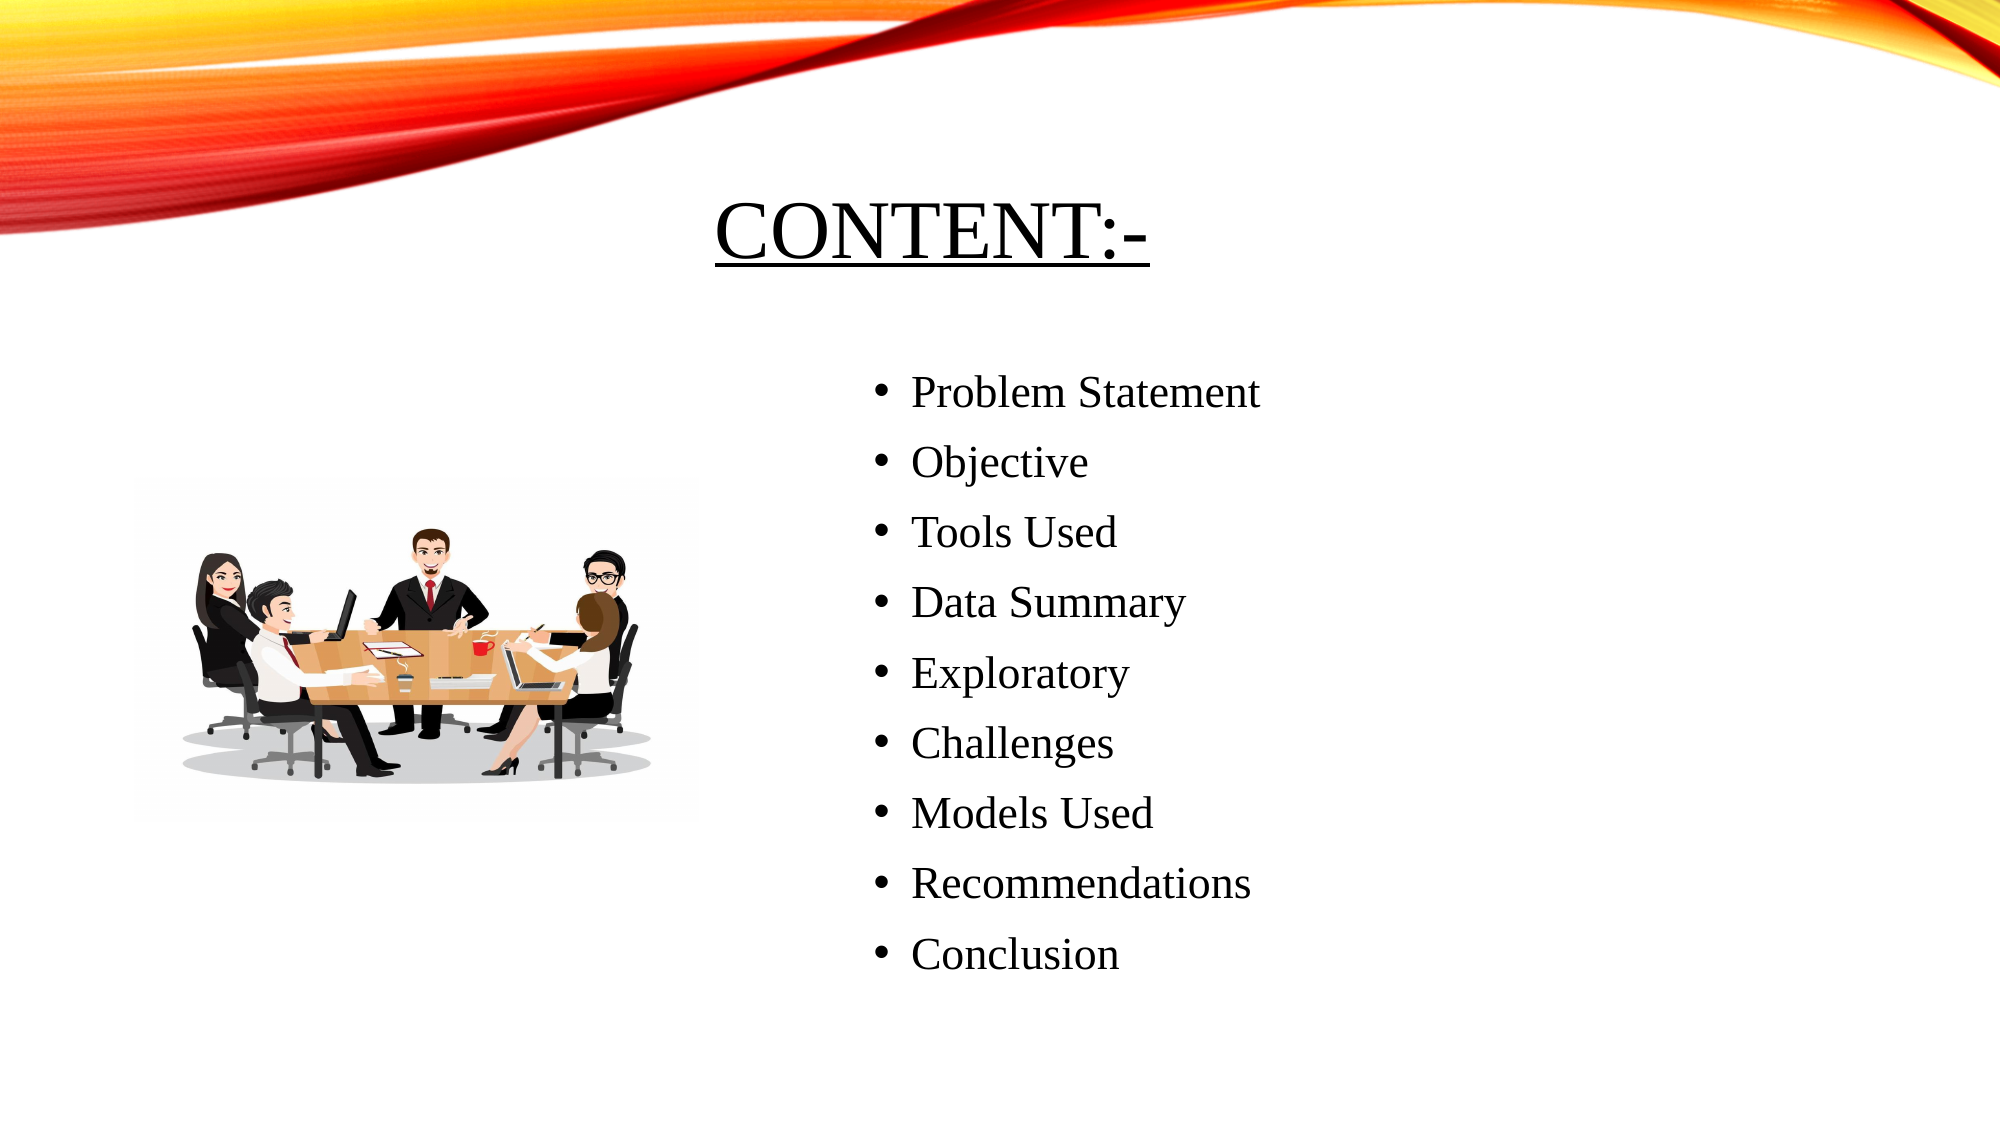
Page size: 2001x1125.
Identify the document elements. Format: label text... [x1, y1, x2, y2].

list Problem Statement Objective Tools Used Data Summary Exploratory Challenges Models Used Recommendations Conclusion [858, 360, 1888, 1021]
picture [133, 477, 700, 822]
title CONTENT:- [474, 125, 1165, 338]
picture [0, 0, 2000, 237]
